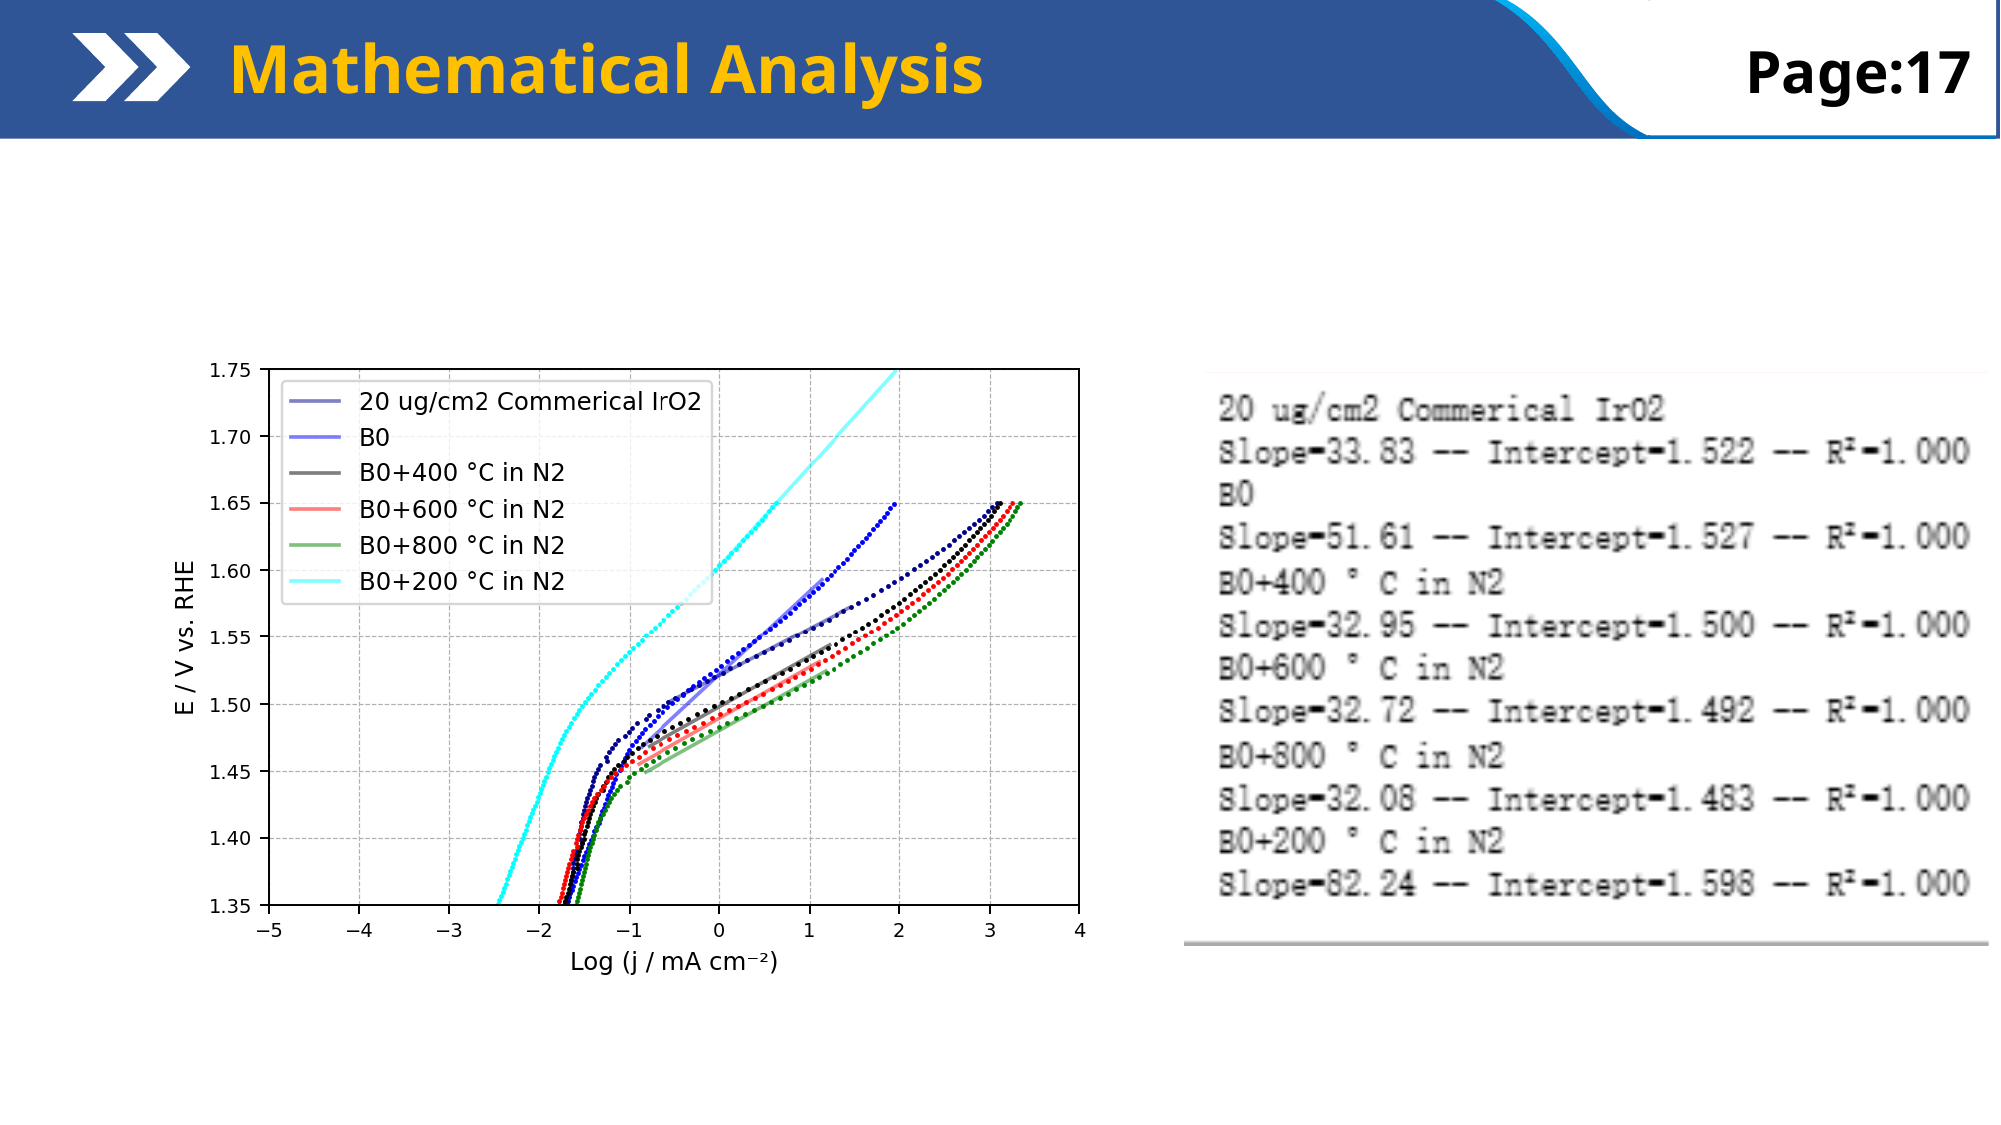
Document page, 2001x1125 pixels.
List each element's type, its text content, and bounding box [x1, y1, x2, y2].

text_box [1507, 0, 1997, 136]
text_box [0, 0, 1637, 139]
text_box Page:17 [1730, 28, 1987, 113]
picture [138, 285, 1989, 983]
text_box Mathematical Analysis [196, 19, 1018, 114]
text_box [72, 32, 191, 102]
text_box [1494, 0, 1997, 139]
